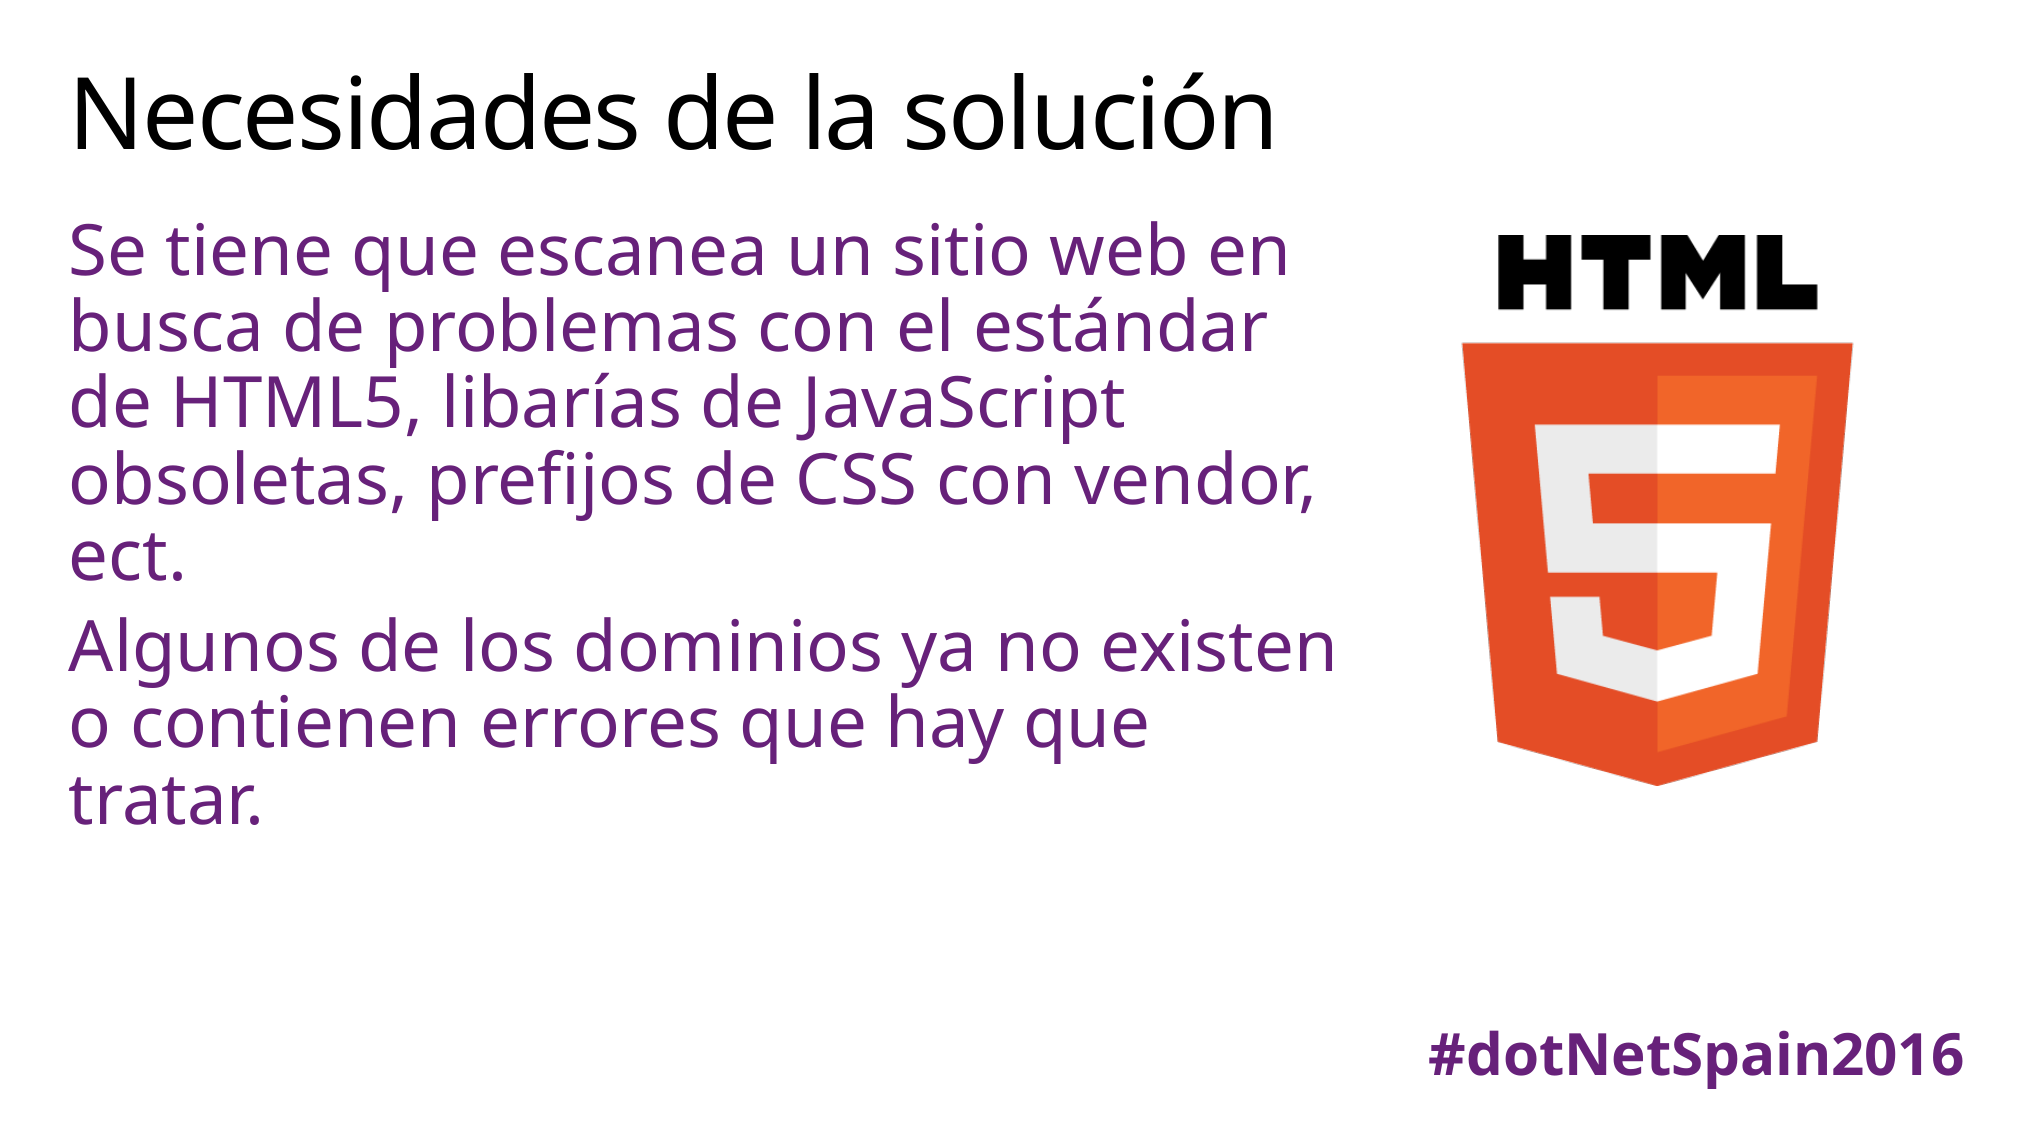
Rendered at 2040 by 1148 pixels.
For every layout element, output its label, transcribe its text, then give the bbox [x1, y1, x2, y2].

title Necesidades de la solución [45, 48, 1996, 199]
picture [1382, 234, 1933, 786]
list Se tiene que escanea un sitio web en busca de problemas con el estándar de HTML5, libarías de JavaScript obsoletas, prefijos de CSS con vendor, ect. Algunos de los dominios ya no existen o contienen errores que hay que tratar. [45, 199, 1383, 822]
